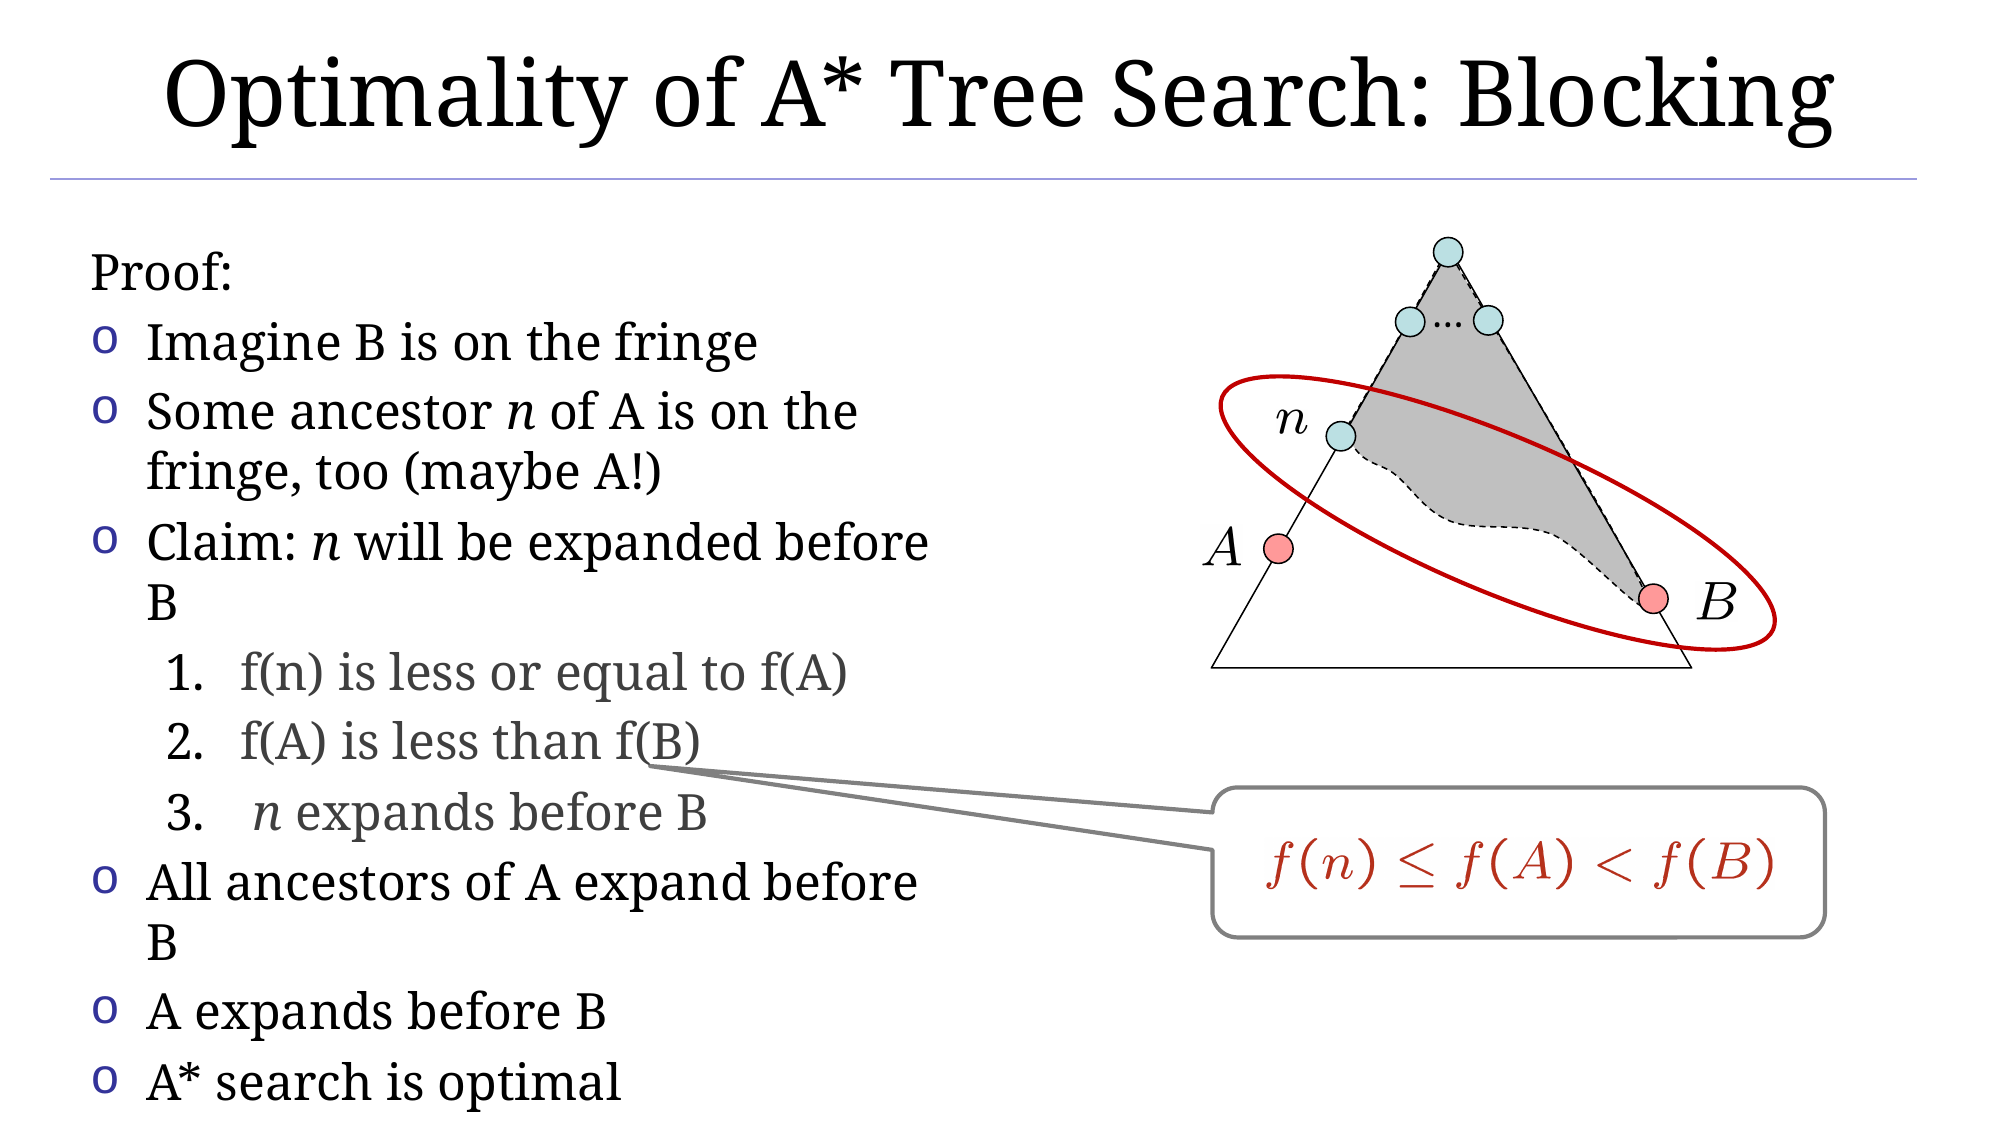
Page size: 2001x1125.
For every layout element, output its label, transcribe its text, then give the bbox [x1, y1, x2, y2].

text_box [1263, 534, 1294, 564]
text_box … [1416, 282, 1462, 343]
picture [1694, 581, 1738, 622]
text_box [1370, 264, 1572, 460]
text_box [1395, 307, 1416, 337]
title Optimality of A* Tree Search: Blocking [0, 0, 2000, 184]
picture [1199, 524, 1243, 568]
text_box [975, 787, 1825, 938]
picture [1275, 408, 1308, 436]
text_box [1211, 500, 1692, 668]
picture [1264, 837, 1776, 890]
list Proof: Imagine B is on the fringe Some ancestor n of A is on the fringe, too (maybe A!) Claim: n will be expanded before B f(n) is less or equal to f(A) f(A) is less than f(B) n expands before B All ancestors of A expand before B A expands before B A* search is optimal [75, 232, 975, 963]
text_box [1433, 237, 1463, 267]
text_box [1220, 376, 1775, 650]
text_box [1473, 305, 1504, 336]
